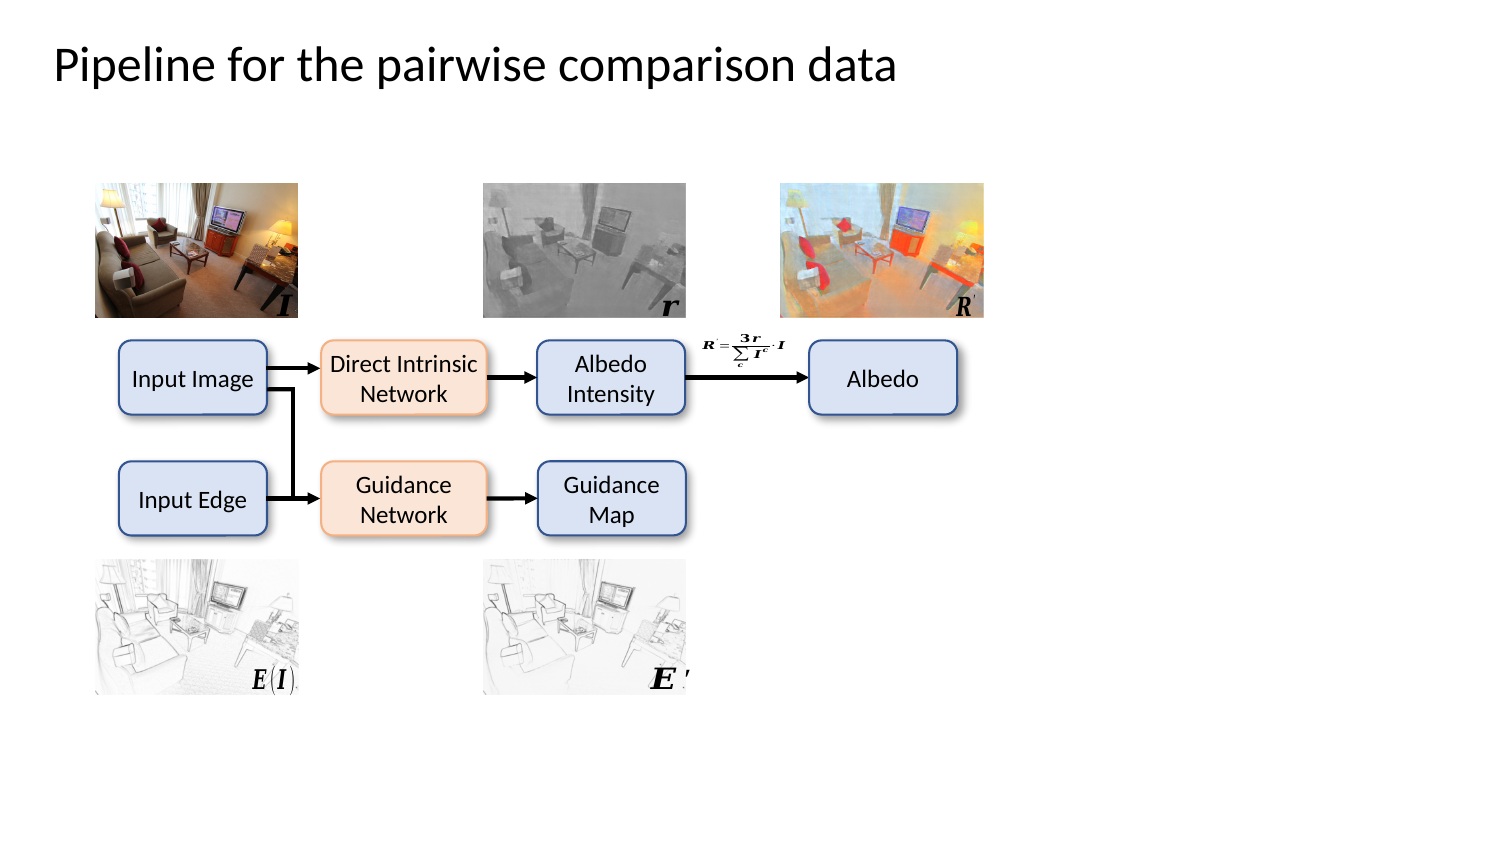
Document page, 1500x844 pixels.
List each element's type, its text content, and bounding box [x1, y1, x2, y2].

text_box Albedo Intensity [536, 339, 687, 416]
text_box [95, 559, 299, 697]
text_box Guidance Map [536, 460, 687, 537]
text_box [483, 183, 686, 324]
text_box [95, 183, 298, 324]
text_box Guidance Network [320, 460, 488, 537]
text_box Input Edge [117, 460, 269, 537]
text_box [780, 183, 984, 324]
text_box Pipeline for the pairwise comparison data [38, 24, 1457, 100]
text_box Direct Intrinsic Network [320, 339, 488, 416]
text_box Input Image [117, 339, 269, 416]
text_box Albedo [808, 339, 959, 416]
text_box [483, 559, 693, 697]
